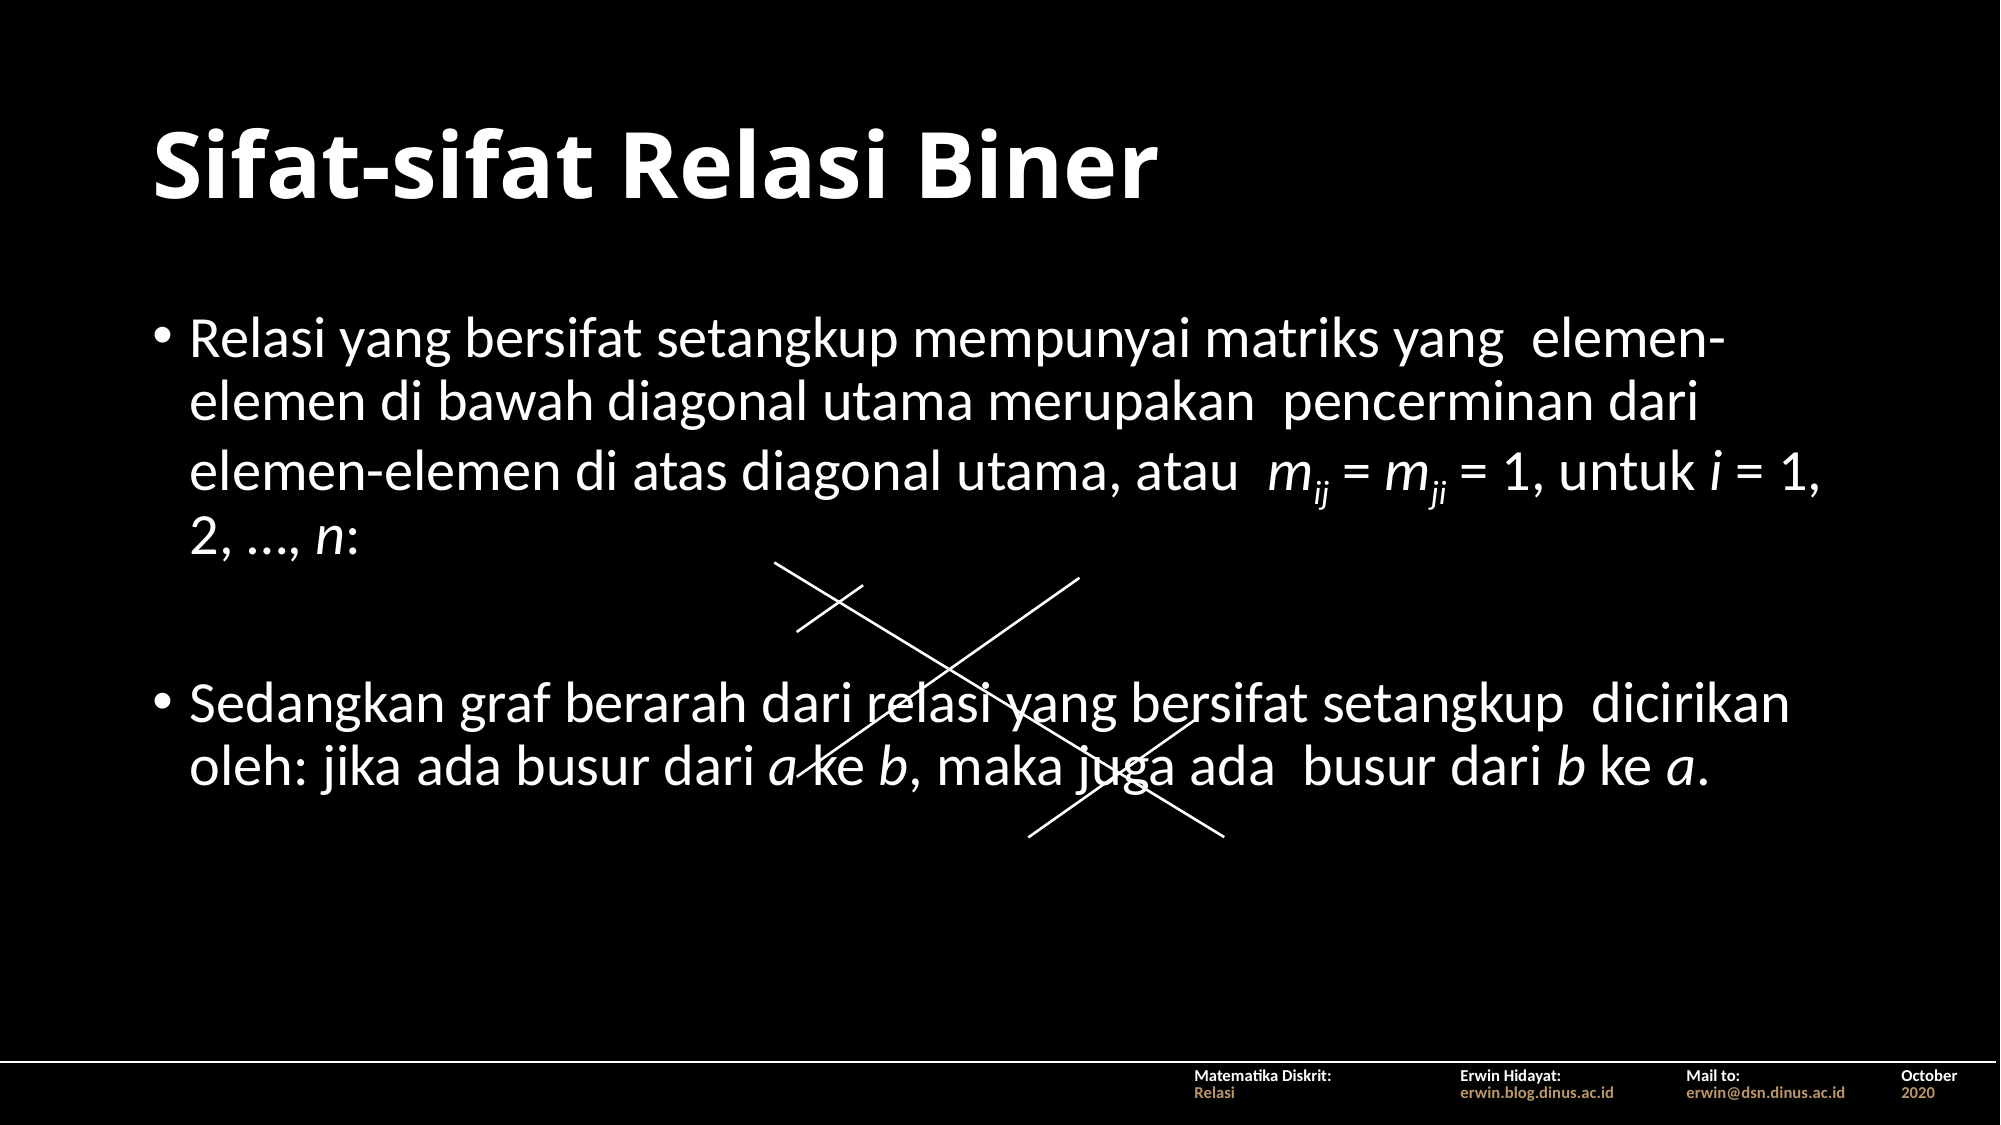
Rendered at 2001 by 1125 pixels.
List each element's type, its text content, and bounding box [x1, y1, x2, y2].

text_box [796, 577, 1080, 777]
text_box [774, 562, 1225, 838]
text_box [1028, 717, 1198, 838]
title Sifat-sifat Relasi Biner [137, 59, 1863, 278]
